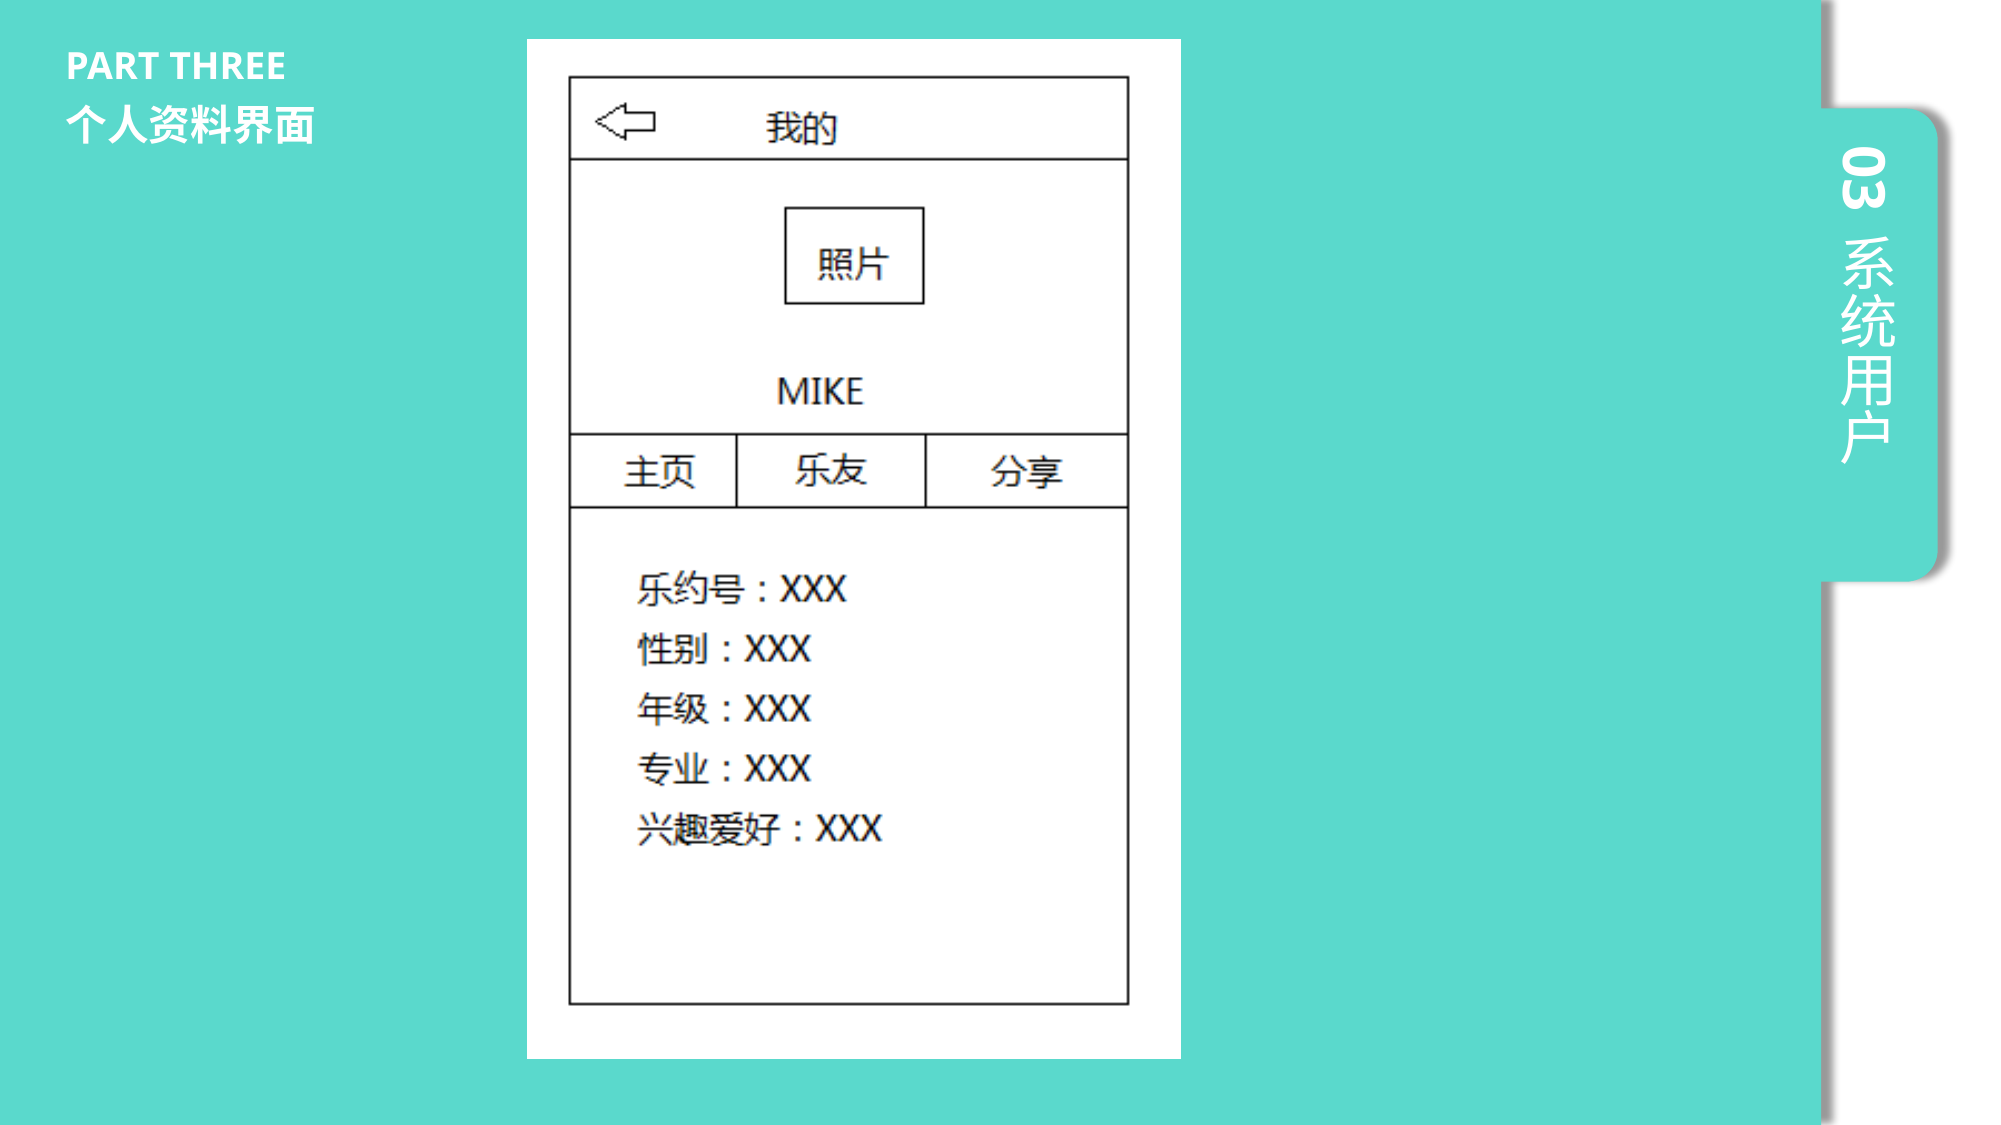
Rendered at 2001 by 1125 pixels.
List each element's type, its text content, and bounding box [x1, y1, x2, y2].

picture [527, 39, 1181, 1059]
list 03 [1823, 131, 1923, 243]
list 个人资料界面 [50, 97, 527, 156]
list PART THREE [50, 39, 527, 97]
list 系统用户 [1823, 243, 1923, 576]
